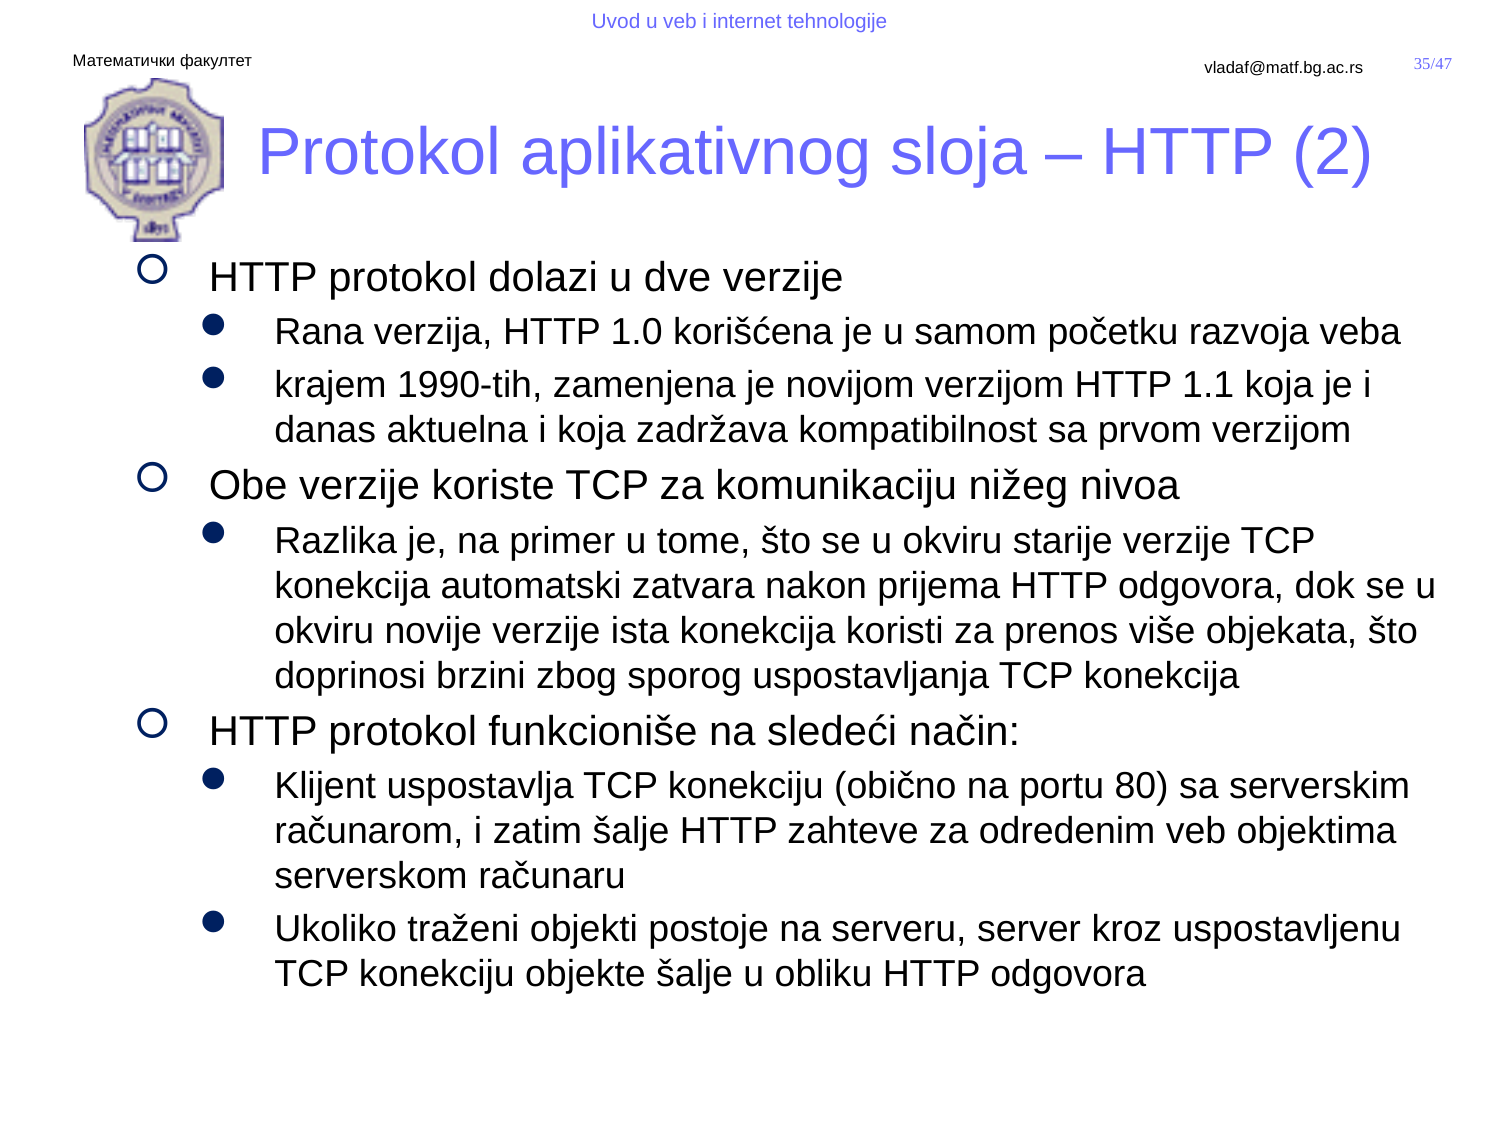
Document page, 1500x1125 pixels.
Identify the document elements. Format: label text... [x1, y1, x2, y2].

title Protokol aplikativnog sloja – HTTP (2) [242, 54, 1447, 242]
picture [84, 78, 224, 242]
list HTTP protokol dolazi u dve verzije Rana verzija, HTTP 1.0 korišćena je u samom početku razvoja veba krajem 1990-tih, zamenjena je novijom verzijom HTTP 1.1 koja je i danas aktuelna i koja zadržava kompatibilnost sa prvom verzijom Obe verzije koriste TCP za komunikaciju nižeg nivoa Razlika je, na primer u tome, što se u okviru starije verzije TCP konekcija automatski zatvara nakon prijema HTTP odgovora, dok se u okviru novije verzije ista konekcija koristi za prenos više objekata, što doprinosi brzini zbog sporog uspostavljanja TCP konekcija HTTP protokol funkcioniše na sledeći način: Klijent uspostavlja TCP konekciju (obično na portu 80) sa serverskim računarom, i zatim šalje HTTP zahteve za odredenim veb objektima serverskom računaru Ukoliko traženi objekti postoje na serveru, server kroz uspostavljenu TCP konekciju objekte šalje u obliku HTTP odgovora [53, 242, 1483, 598]
